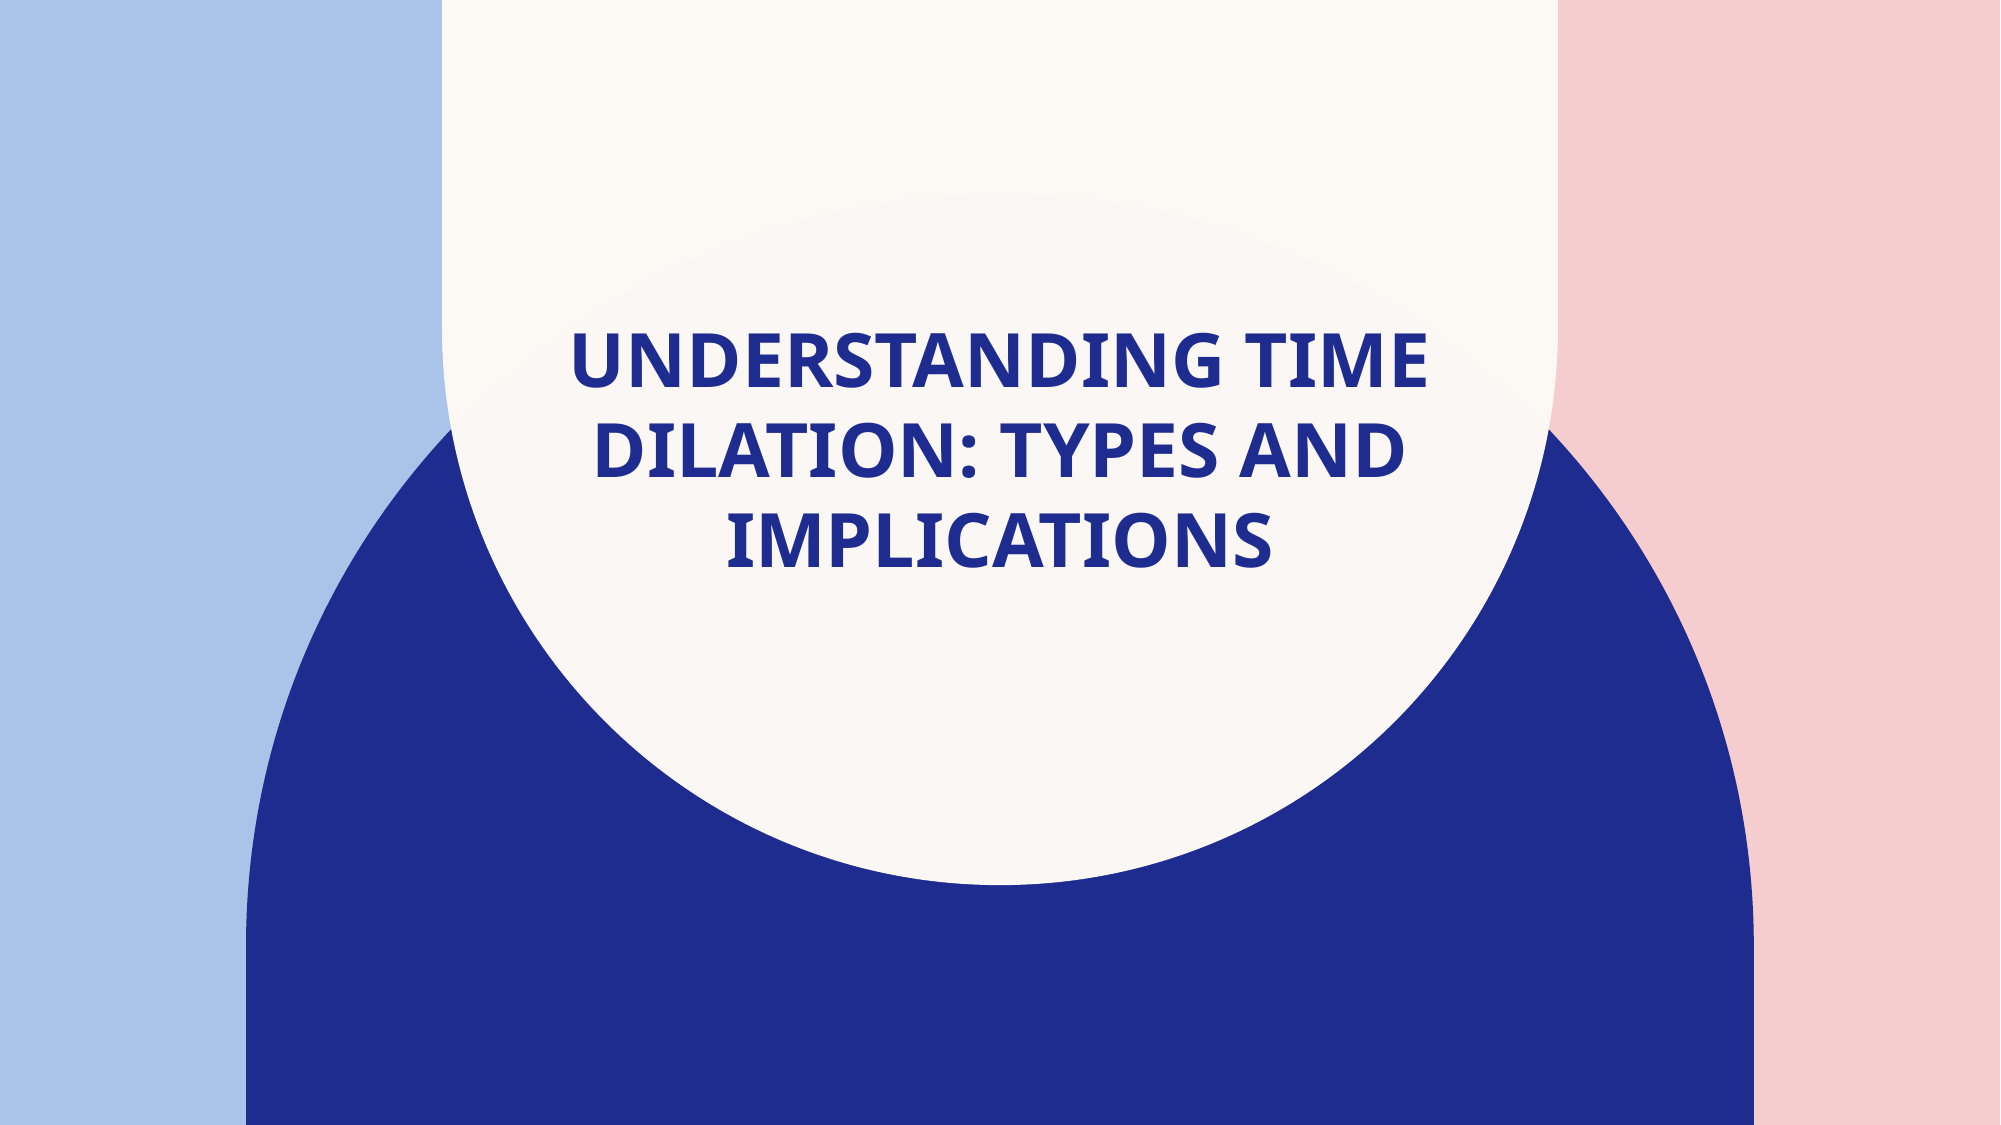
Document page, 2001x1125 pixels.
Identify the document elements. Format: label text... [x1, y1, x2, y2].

title Understanding Time Dilation: Types and Implications [475, 132, 1525, 762]
